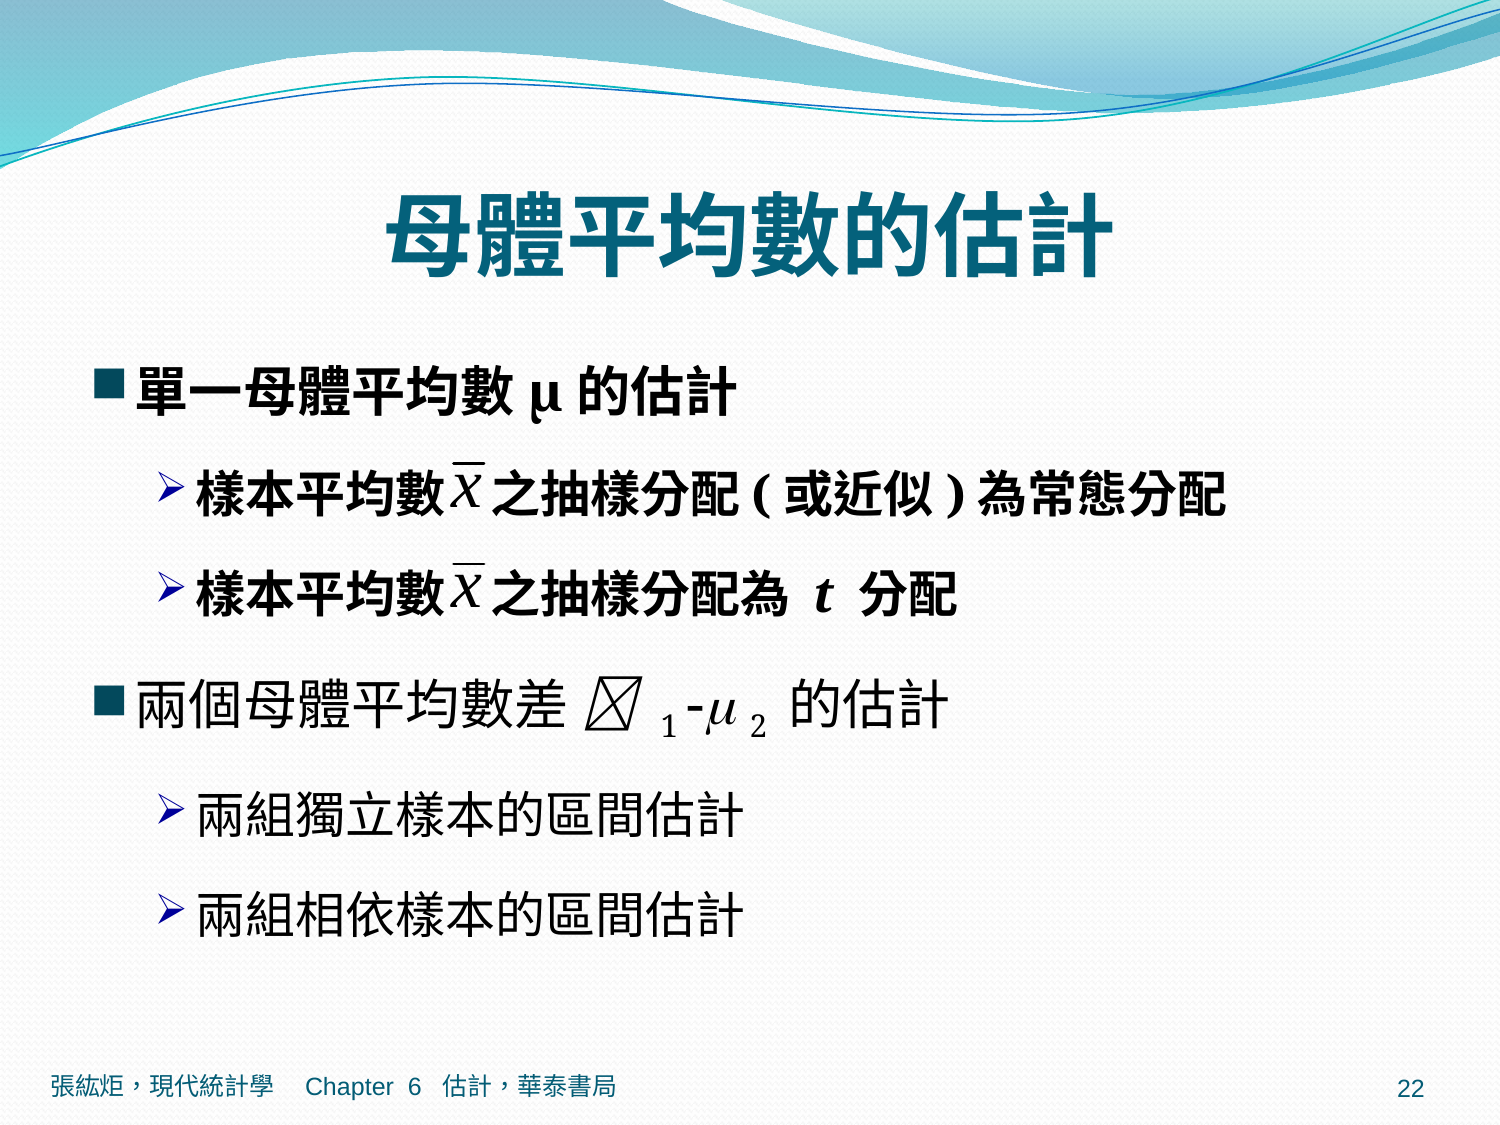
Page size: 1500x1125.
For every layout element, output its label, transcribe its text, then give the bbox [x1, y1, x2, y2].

table_header [430, 549, 507, 638]
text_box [437, 548, 502, 626]
list 單一母體平均數μ的估計 樣本平均數 之抽樣分配(或近似)為常態分配 樣本平均數 之抽樣分配為 t 分配 兩個母體平均數差  1  2 的估計 兩組獨立樣本的區間估計 兩組相依樣本的區間估計 [74, 317, 1426, 1038]
table_header [430, 449, 507, 538]
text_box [437, 448, 502, 526]
title 母體平均數的估計 [75, 115, 1425, 288]
slide_number 22 [1299, 1042, 1425, 1103]
slide_number 張紘炬，現代統計學 Chapter 6 估計，華泰書局 [50, 1042, 638, 1100]
